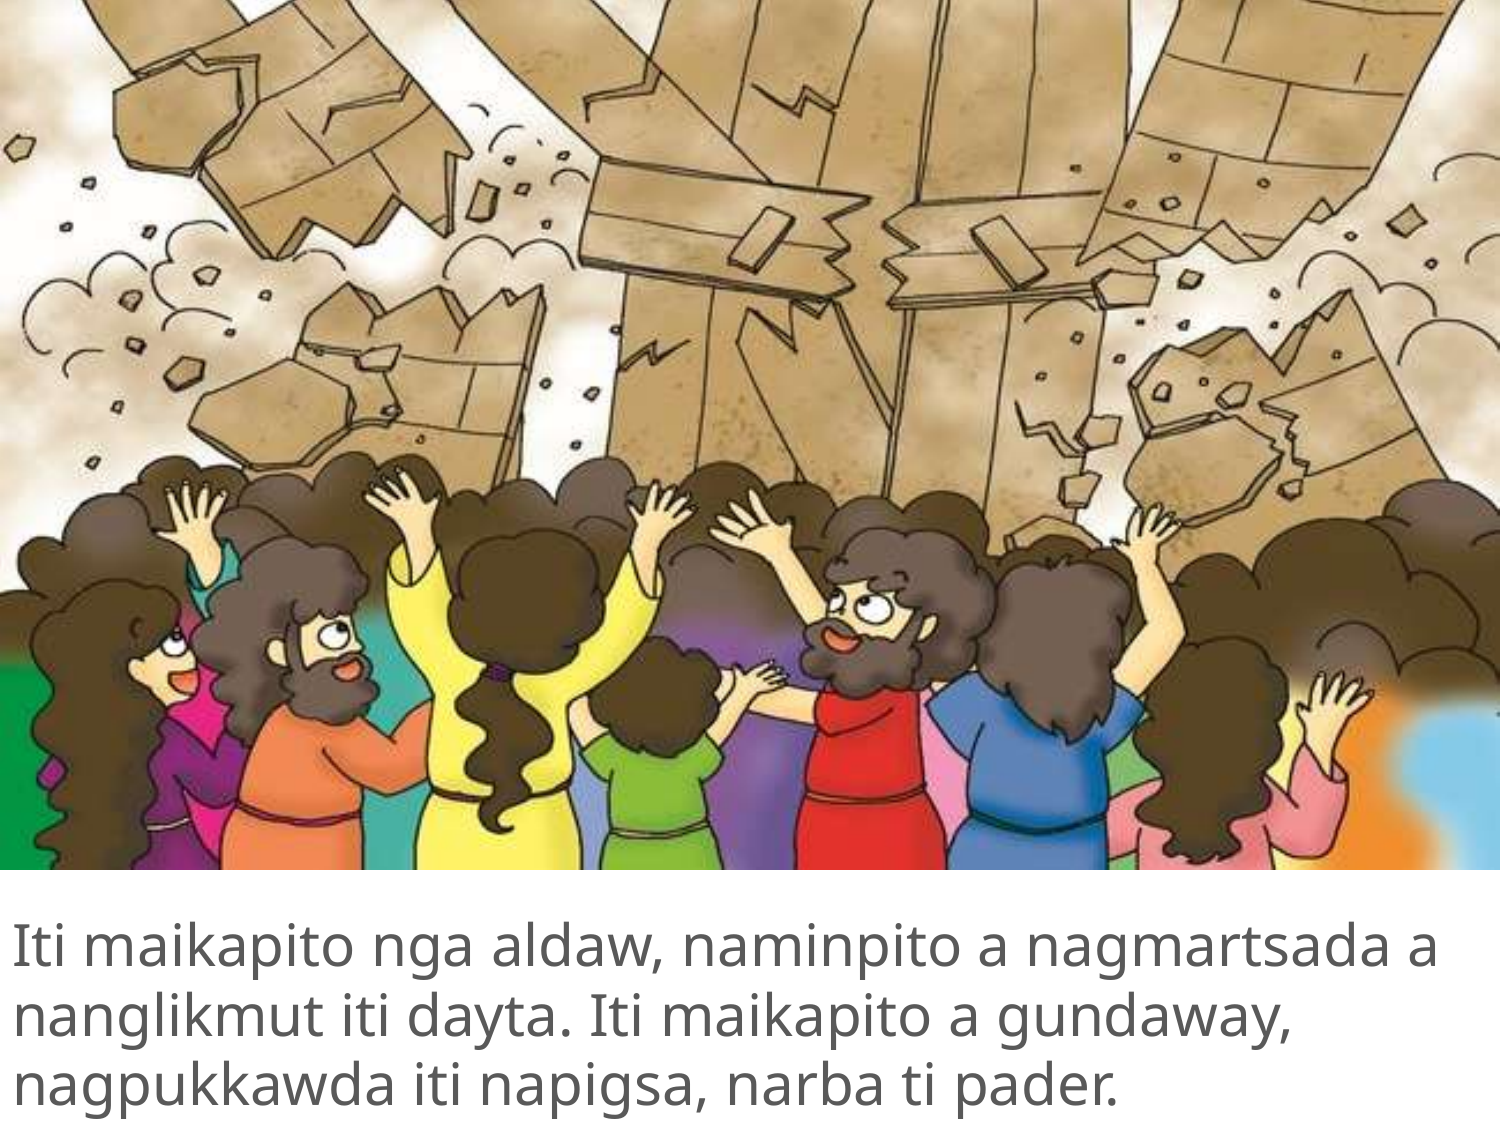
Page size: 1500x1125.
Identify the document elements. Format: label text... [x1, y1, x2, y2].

text_box Iti maikapito nga aldaw, naminpito a nagmartsada a nanglikmut iti dayta. Iti maikapito a gundaway, nagpukkawda iti napigsa, narba ti pader. [0, 900, 1483, 1125]
picture [0, 0, 1500, 870]
